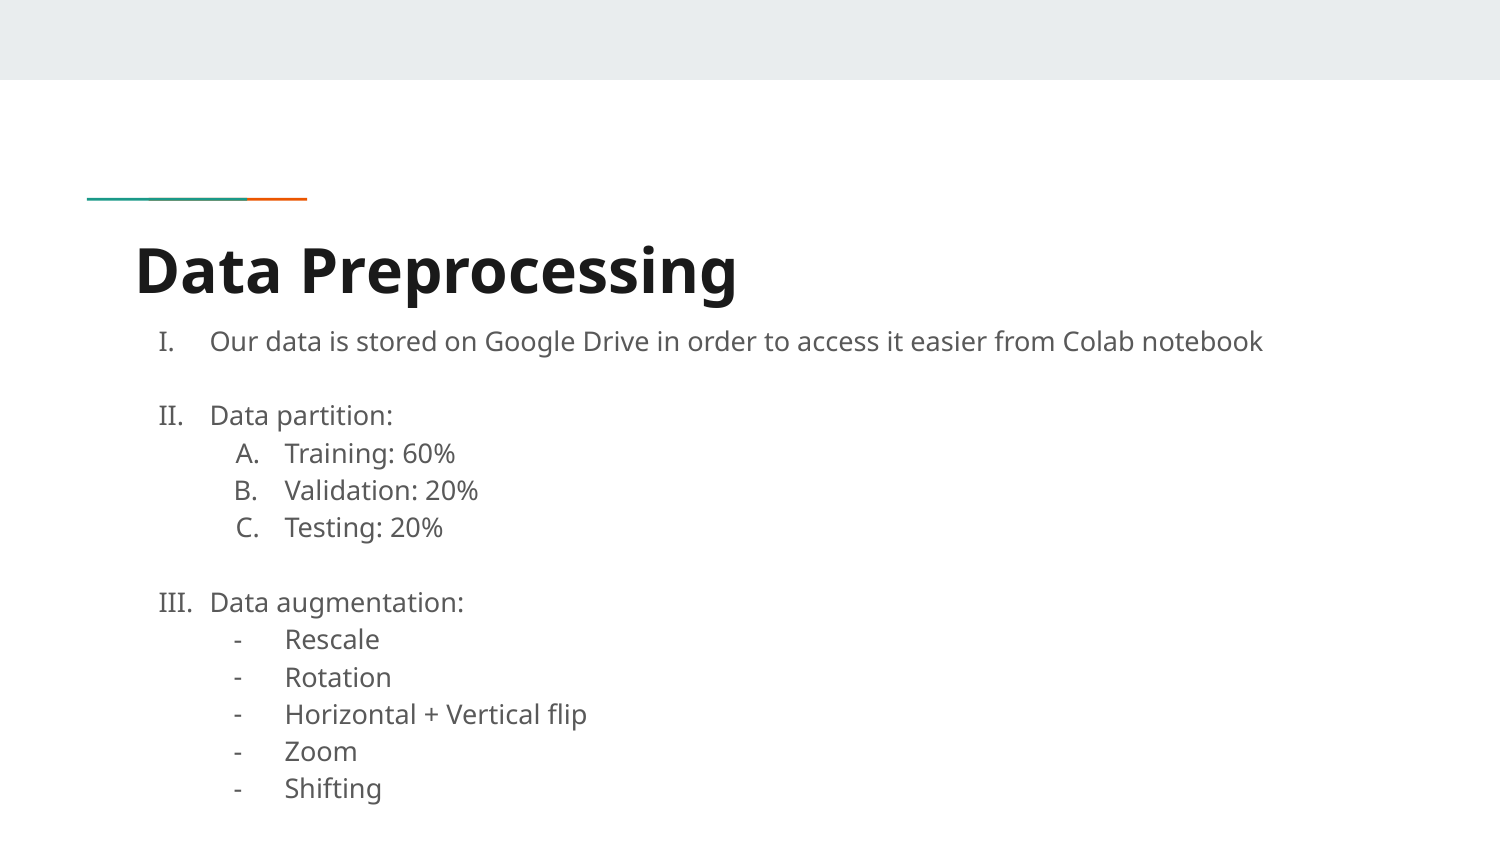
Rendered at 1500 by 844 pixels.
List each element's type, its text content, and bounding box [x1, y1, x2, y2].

title Data Preprocessing [119, 216, 1381, 304]
list Our data is stored on Google Drive in order to access it easier from Colab notebook Data partition: Training: 60% Validation: 20% Testing: 20% Data augmentation: Rescale Rotation Horizontal + Vertical flip Zoom Shifting [119, 304, 1381, 800]
